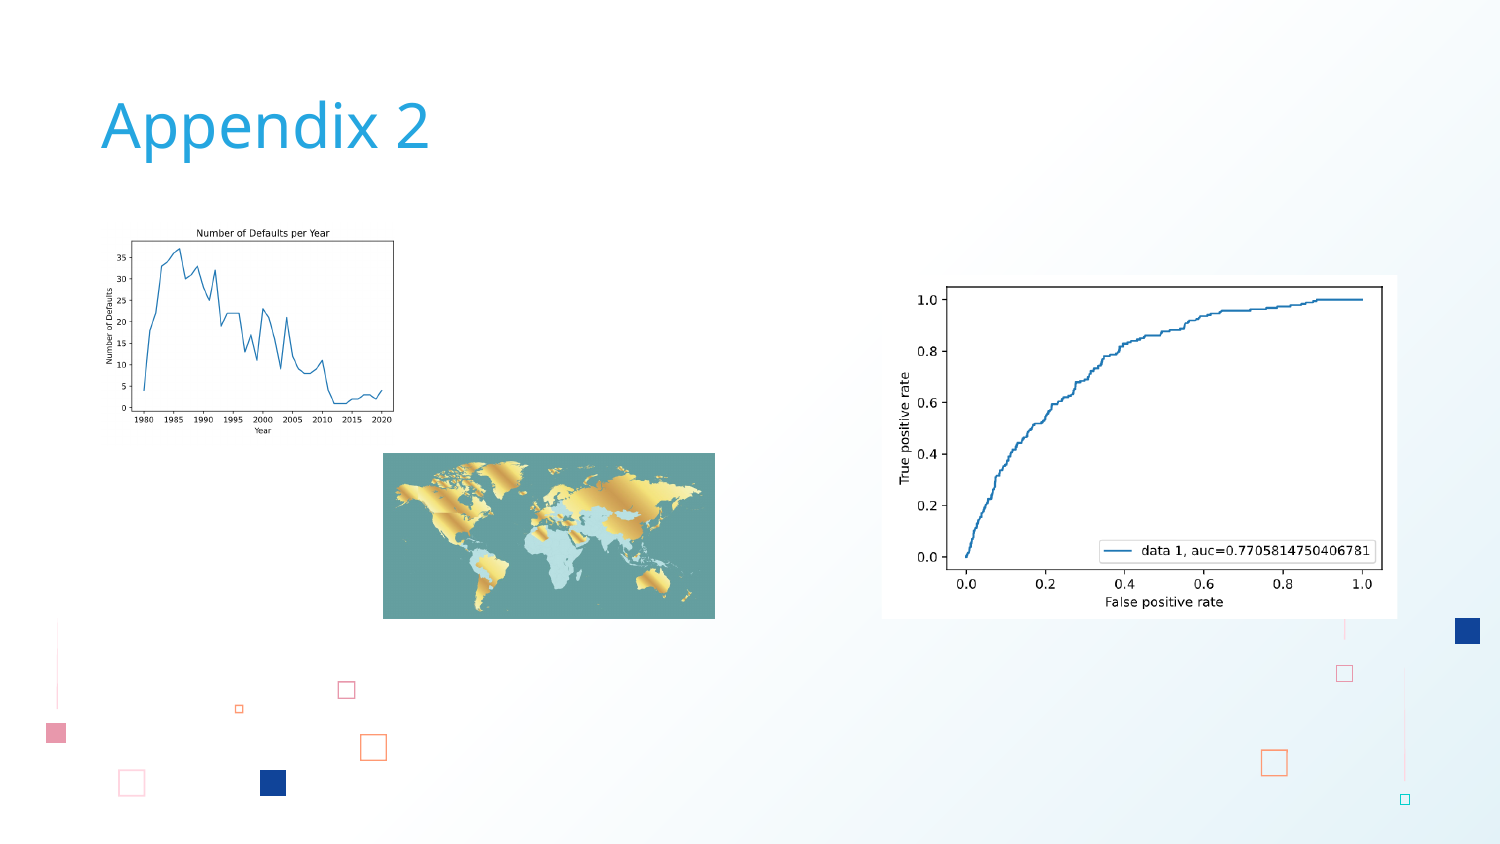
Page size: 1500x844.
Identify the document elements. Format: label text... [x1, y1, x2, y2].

picture [881, 275, 1398, 619]
picture [383, 452, 715, 619]
picture [101, 222, 395, 446]
title Appendix 2 [101, 67, 543, 163]
